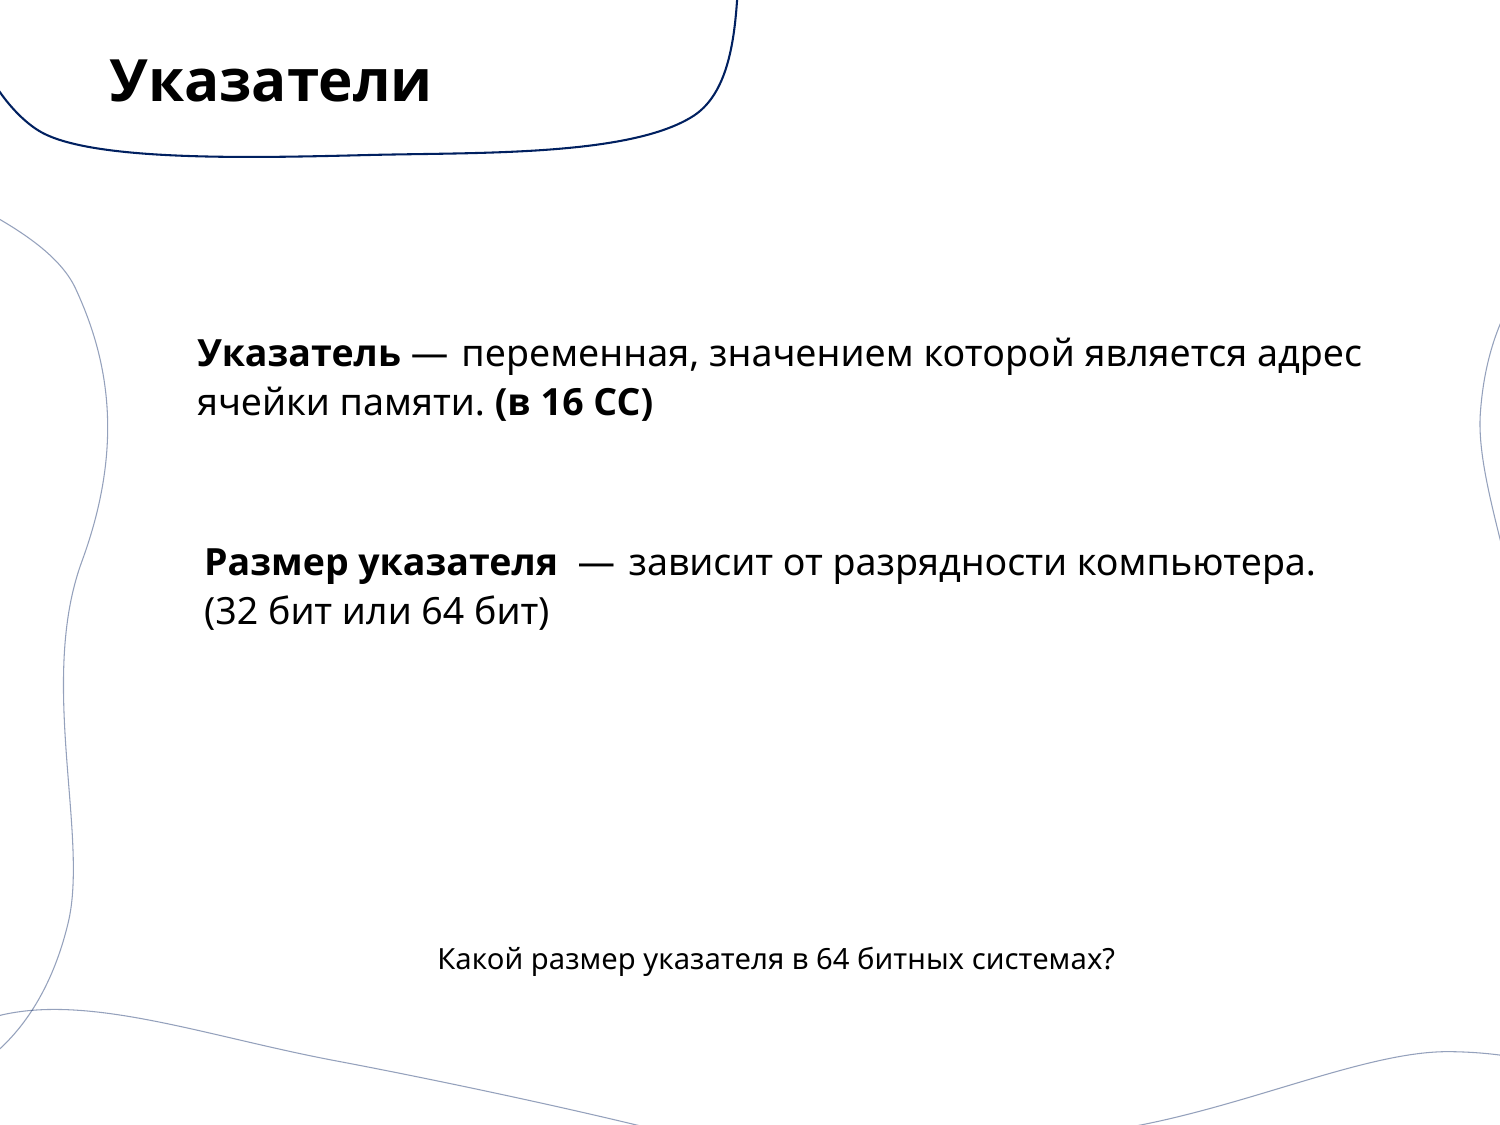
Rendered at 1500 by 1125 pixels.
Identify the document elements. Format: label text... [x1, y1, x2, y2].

text_box [1478, 321, 1500, 544]
text_box Указатель — переменная, значением которой является адрес ячейки памяти. (в 16 СС) [182, 300, 1382, 430]
text_box Какой размер указателя в 64 битных системах? [314, 932, 1247, 983]
text_box Размер указателя — зависит от разрядности компьютера. (32 бит или 64 бит) [189, 509, 1390, 639]
text_box [1135, 1050, 1500, 1125]
text_box [0, 1008, 641, 1125]
text_box [0, 218, 109, 1014]
text_box [0, 0, 739, 158]
